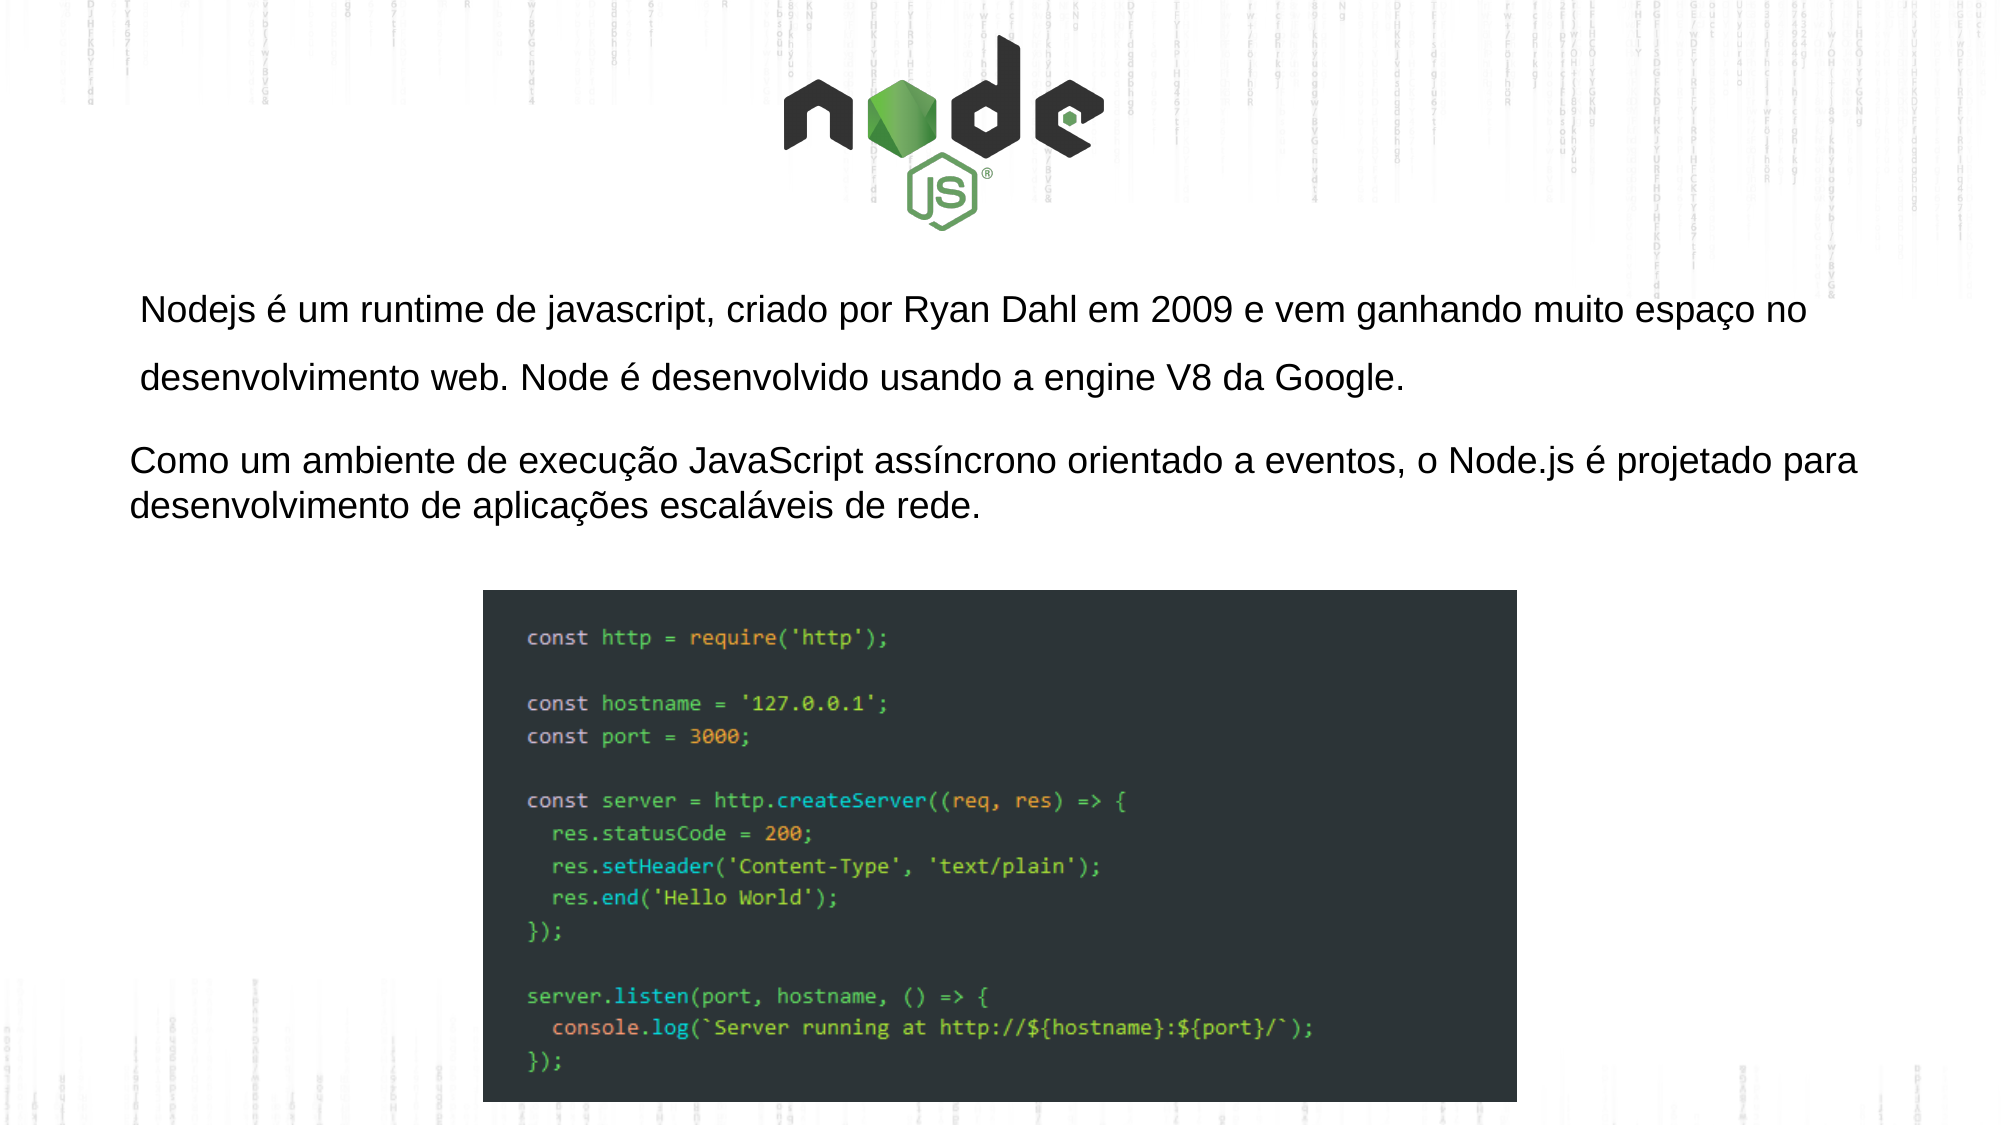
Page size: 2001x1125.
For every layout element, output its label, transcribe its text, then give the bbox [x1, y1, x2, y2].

text_box Como um ambiente de execução JavaScript assíncrono orientado a eventos, o Node.js é projetado para desenvolvimento de aplicações escaláveis de rede. [114, 428, 1933, 533]
picture [1, 0, 2000, 299]
text_box Nodejs é um runtime de javascript, criado por Ryan Dahl em 2009 e vem ganhando muito espaço no desenvolvimento web. Node é desenvolvido usando a engine V8 da Google. [125, 255, 1875, 405]
picture [1, 590, 2000, 1125]
